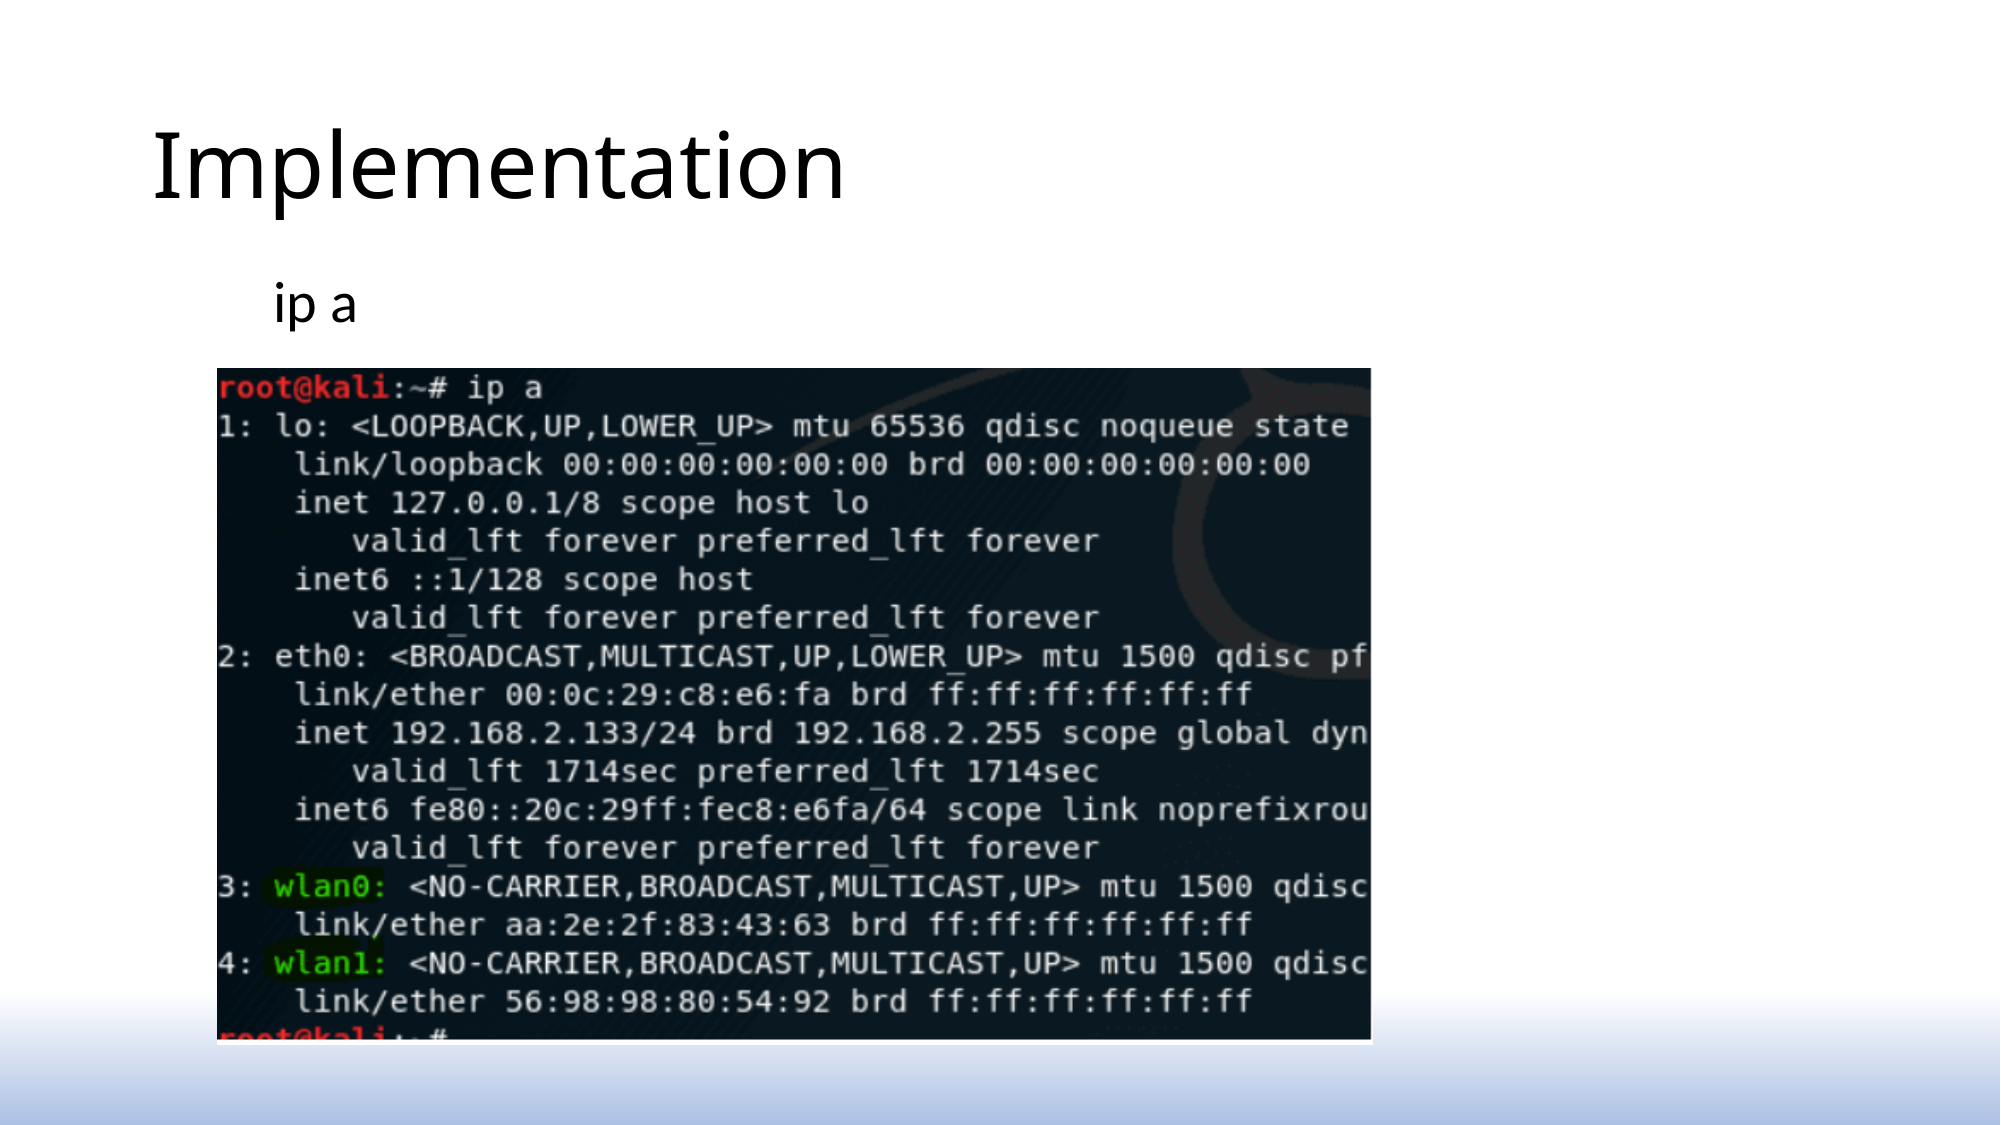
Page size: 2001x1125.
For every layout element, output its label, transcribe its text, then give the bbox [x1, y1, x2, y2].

title Implementation [137, 59, 1863, 278]
picture [217, 368, 1373, 1045]
list ip a [258, 264, 988, 368]
